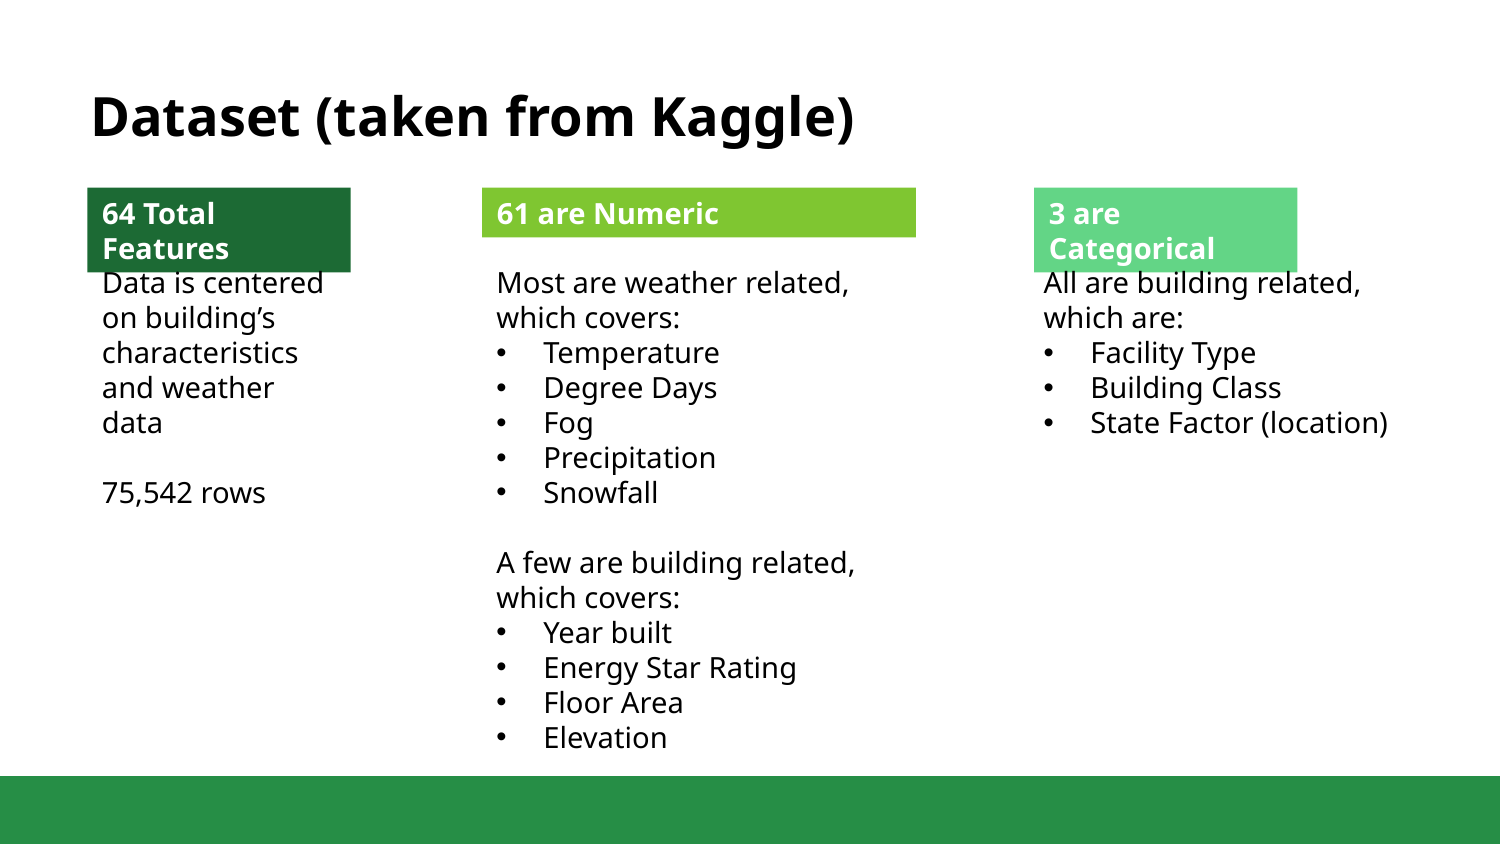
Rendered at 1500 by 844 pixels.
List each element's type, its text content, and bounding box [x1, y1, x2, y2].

text_box [0, 776, 1500, 844]
text_box Data is centered on building’s characteristics and weather data 75,542 rows [87, 257, 351, 517]
text_box 61 are Numeric [482, 187, 916, 238]
text_box 3 are Categorical [1034, 187, 1298, 257]
text_box All are building related, which are: Facility Type Building Class State Factor (location) [1028, 257, 1425, 447]
text_box Most are weather related, which covers: Temperature Degree Days Fog Precipitation Snowfall A few are building related, which covers: Year built Energy Star Rating Floor Area Elevation [481, 257, 878, 762]
text_box 64 Total Features [87, 187, 351, 257]
title Dataset (taken from Kaggle) [75, 67, 1425, 162]
